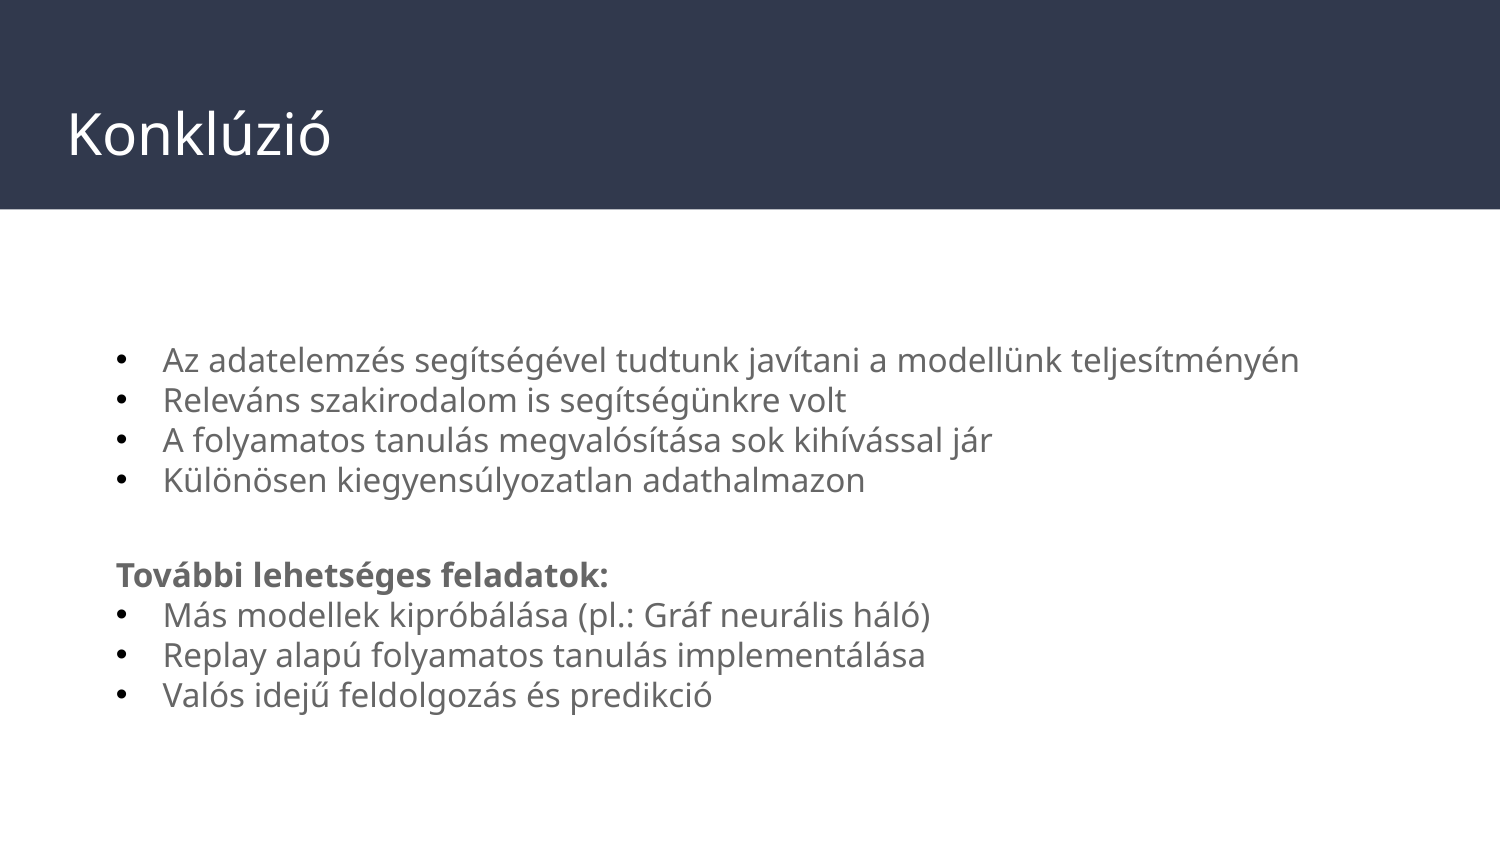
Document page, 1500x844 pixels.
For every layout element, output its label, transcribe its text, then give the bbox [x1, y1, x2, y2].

text_box Az adatelemzés segítségével tudtunk javítani a modellünk teljesítményén Releváns szakirodalom is segítségünkre volt A folyamatos tanulás megvalósítása sok kihívással jár Különösen kiegyensúlyozatlan adathalmazon [100, 324, 1399, 514]
title Konklúzió [51, 82, 1449, 185]
text_box További lehetséges feladatok: Más modellek kipróbálása (pl.: Gráf neurális háló) Replay alapú folyamatos tanulás implementálása Valós idejű feldolgozás és predikció [100, 539, 994, 730]
